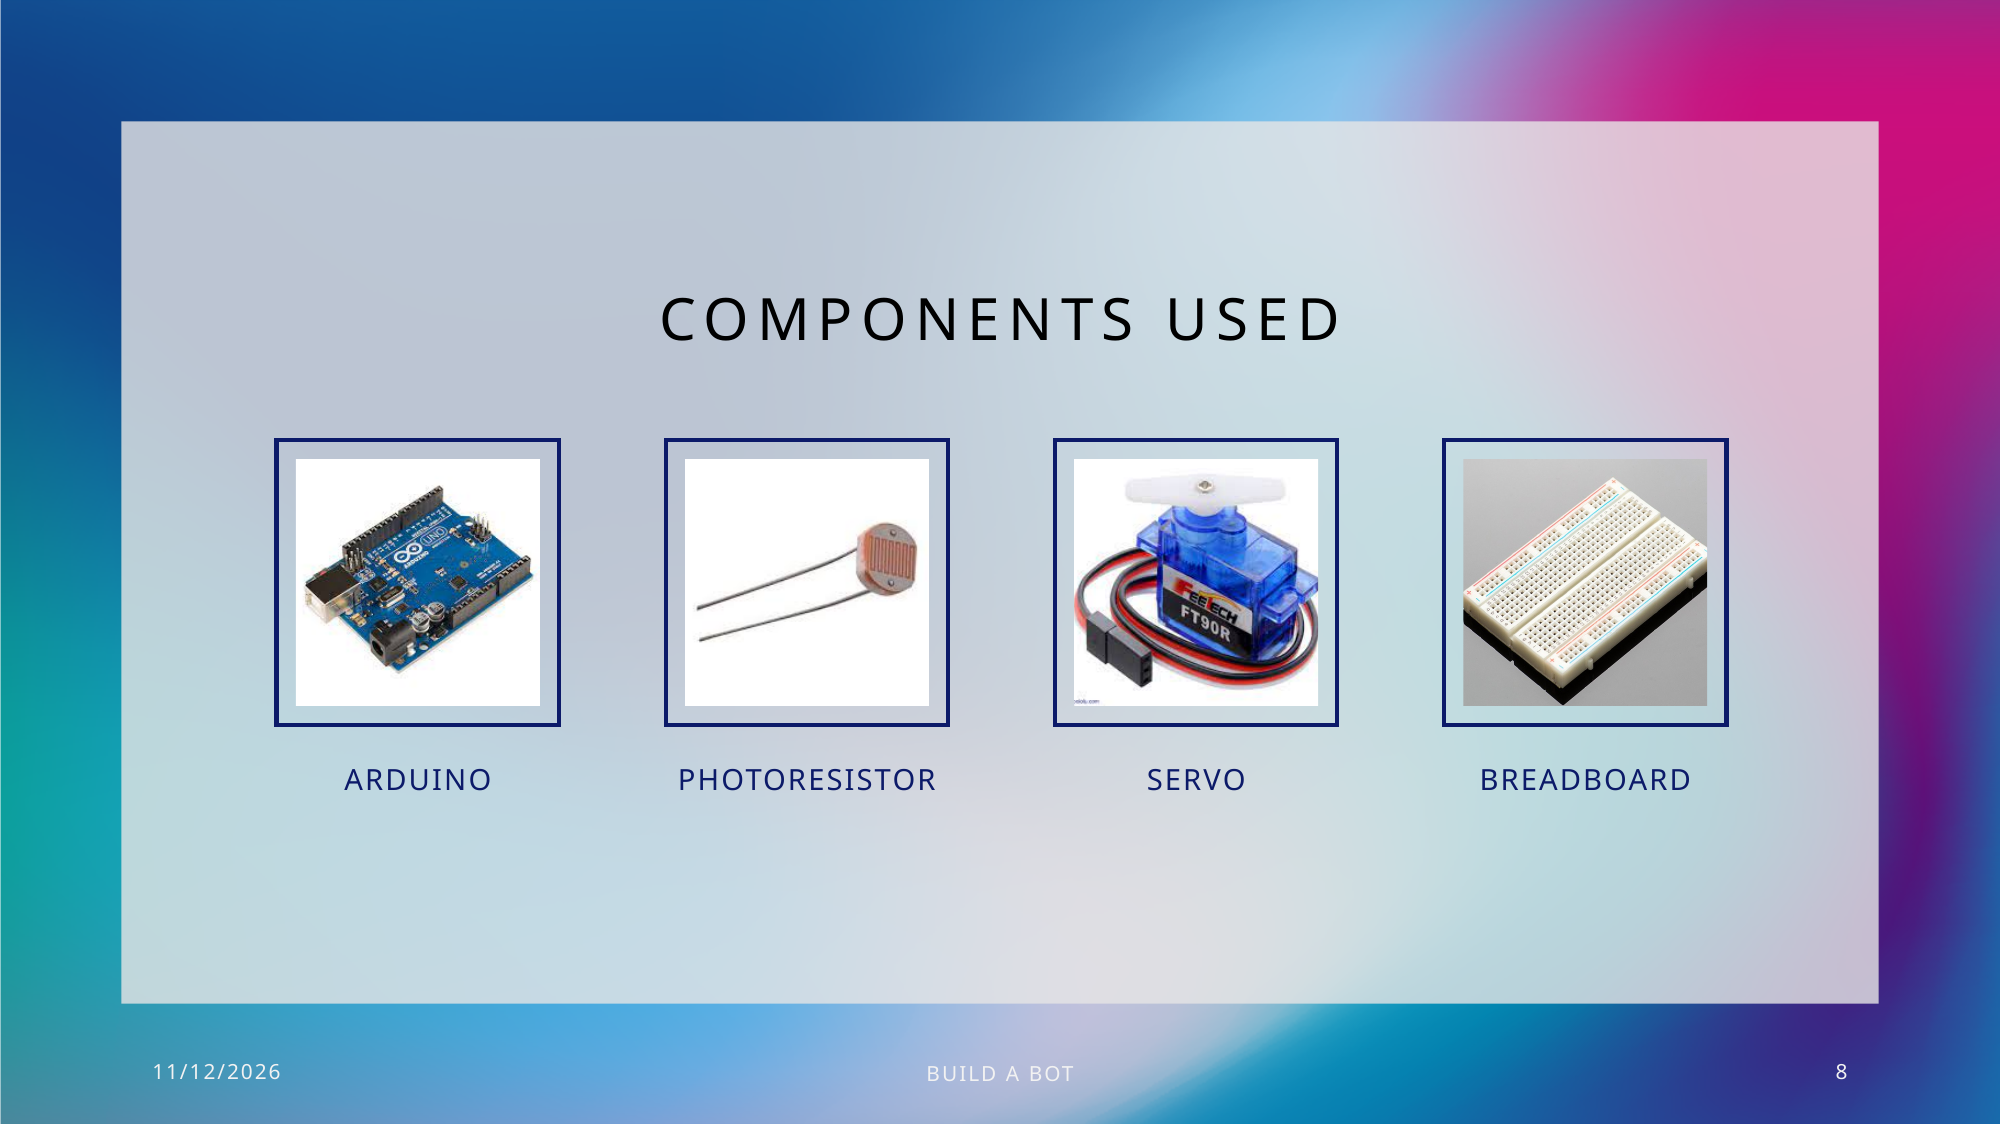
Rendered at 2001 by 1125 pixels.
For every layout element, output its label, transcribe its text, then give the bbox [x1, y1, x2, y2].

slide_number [137, 1042, 588, 1103]
picture [295, 459, 540, 706]
picture [684, 459, 929, 706]
title Components used [402, 257, 1598, 362]
footer Build a Bot [662, 1042, 1338, 1103]
picture [0, 0, 2000, 1125]
list breadboard [1411, 749, 1760, 805]
slide_number 8 [1412, 1042, 1863, 1103]
list photoresistor​​ [633, 749, 981, 805]
picture [1463, 459, 1708, 706]
list servo​​ [1022, 749, 1370, 805]
list Arduino​​ [244, 749, 592, 805]
picture [1074, 459, 1319, 706]
